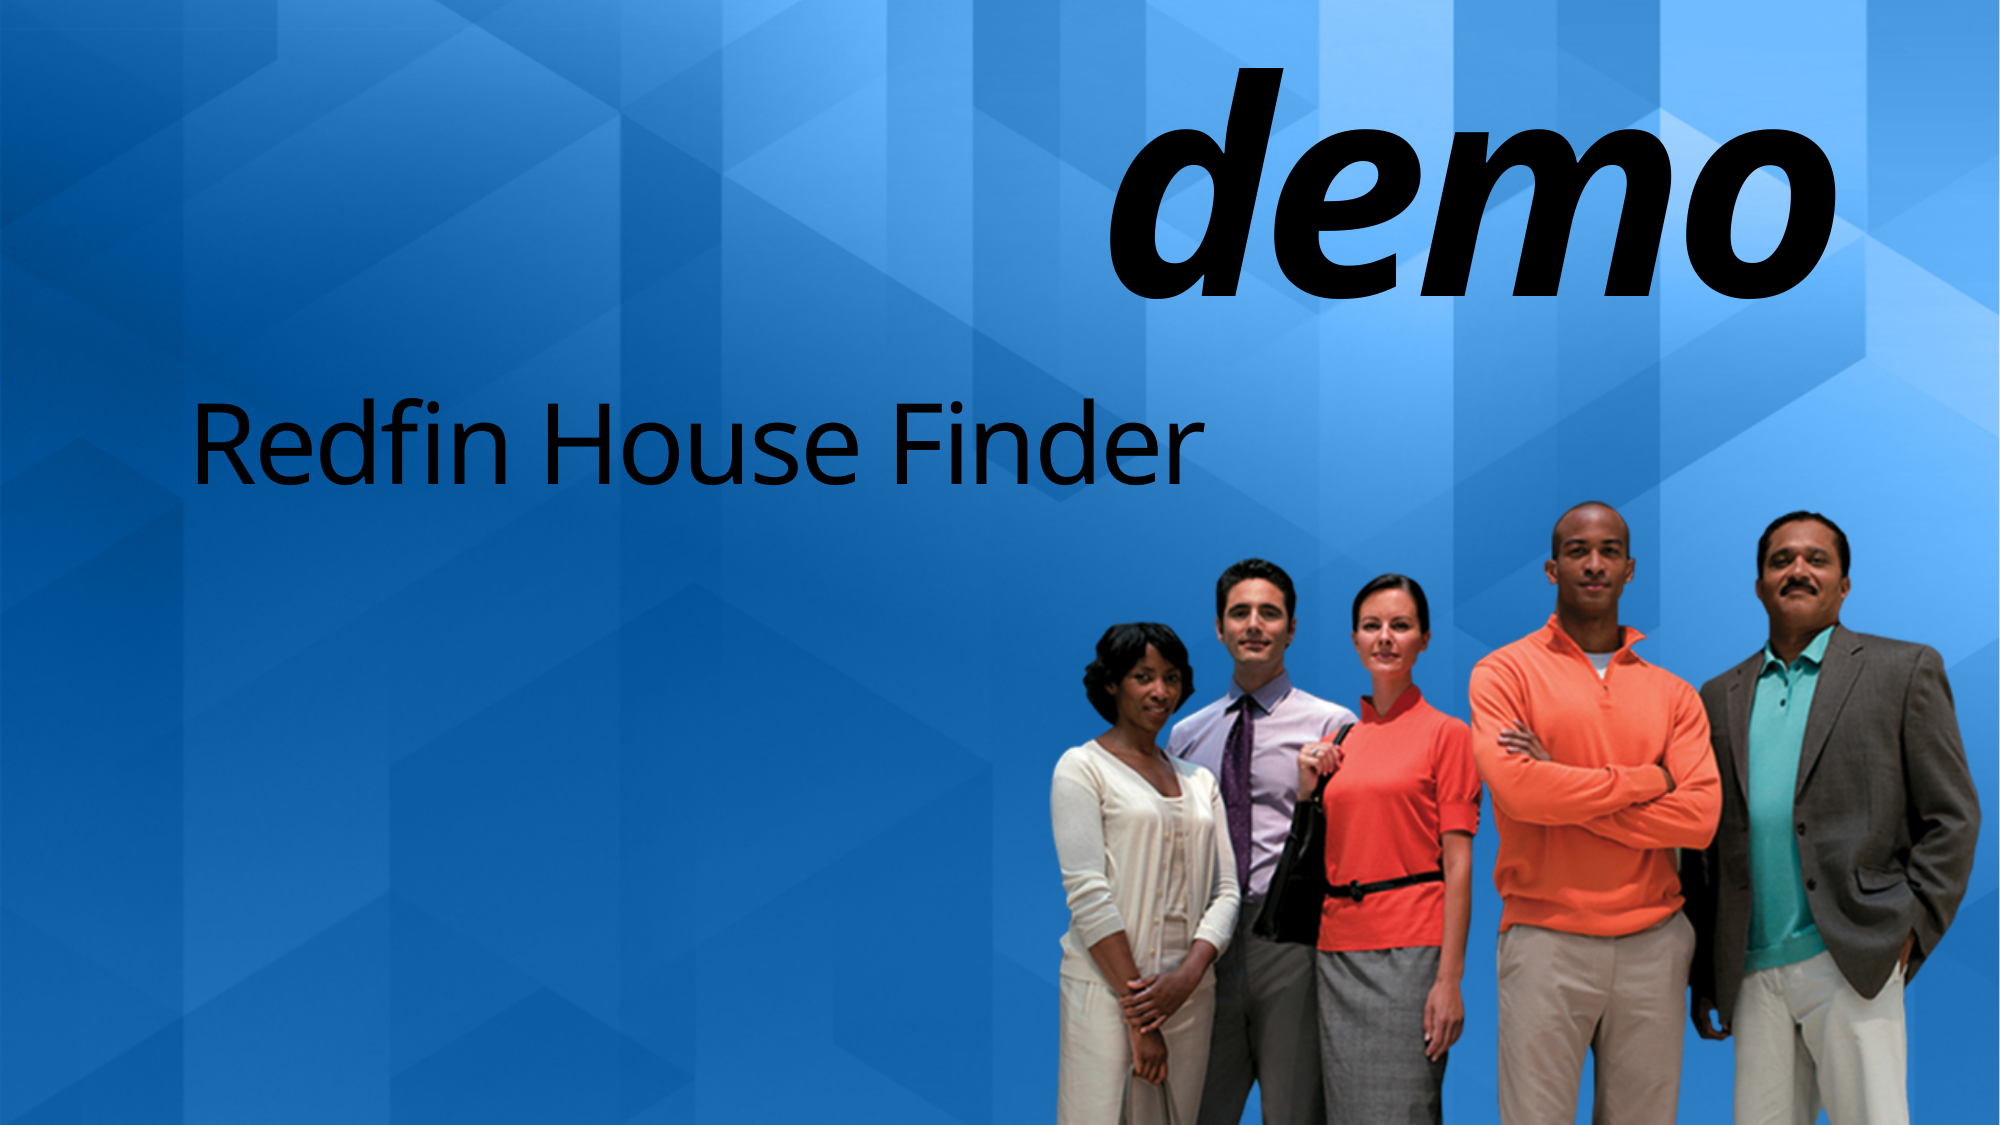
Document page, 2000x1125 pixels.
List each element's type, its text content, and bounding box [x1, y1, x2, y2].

title Redfin House Finder [187, 386, 1717, 637]
list demo [85, 37, 1914, 264]
picture [0, 0, 2000, 1125]
